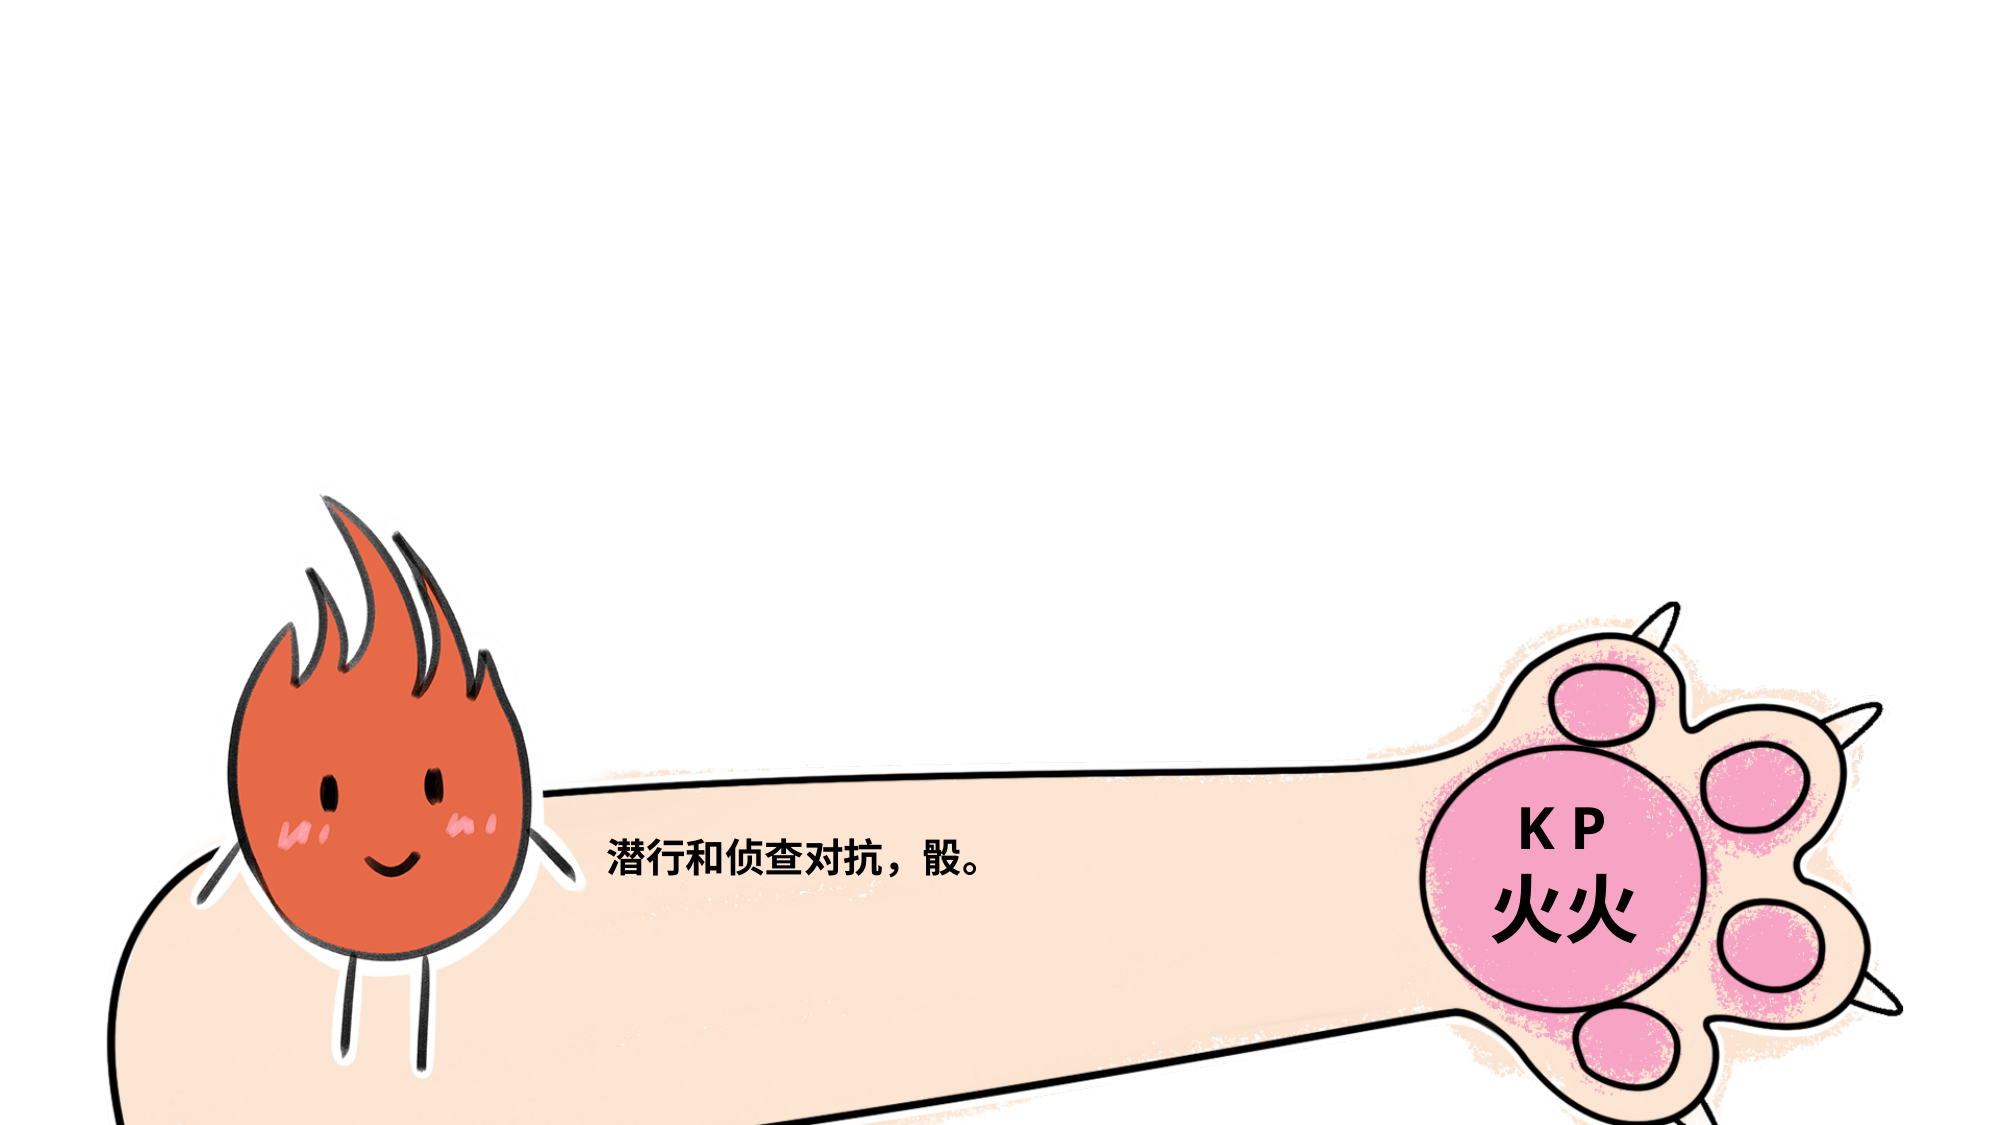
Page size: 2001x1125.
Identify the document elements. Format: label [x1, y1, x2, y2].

text_box [0, 0, 2000, 1125]
